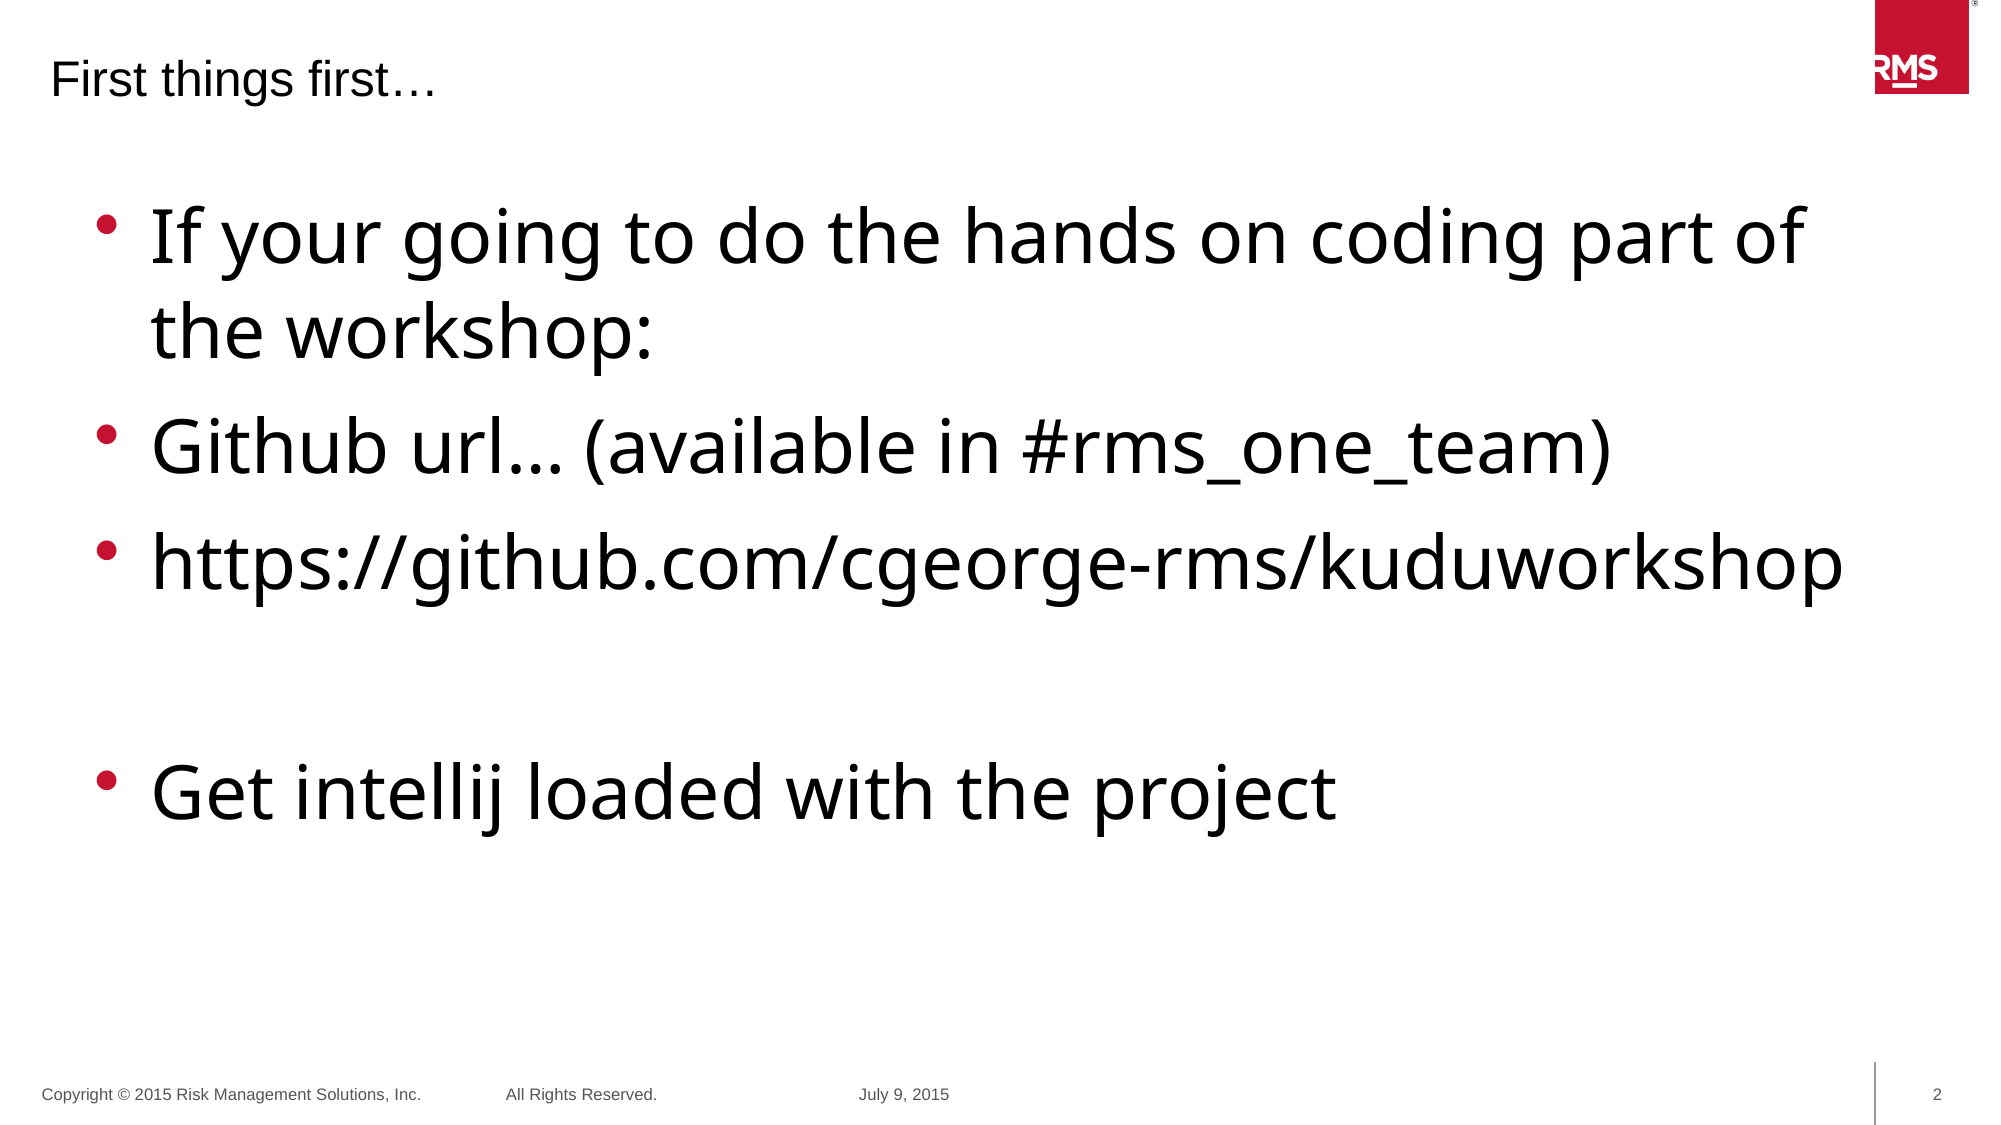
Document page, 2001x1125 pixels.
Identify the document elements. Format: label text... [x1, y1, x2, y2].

text_box If your going to do the hands on coding part of the workshop: Github url… (available in #rms_one_team) https://github.com/cgeorge-rms/kuduworkshop Get intellij loaded with the project [74, 164, 1905, 1050]
picture [1875, 0, 1978, 94]
text_box First things first… [29, 23, 1637, 109]
